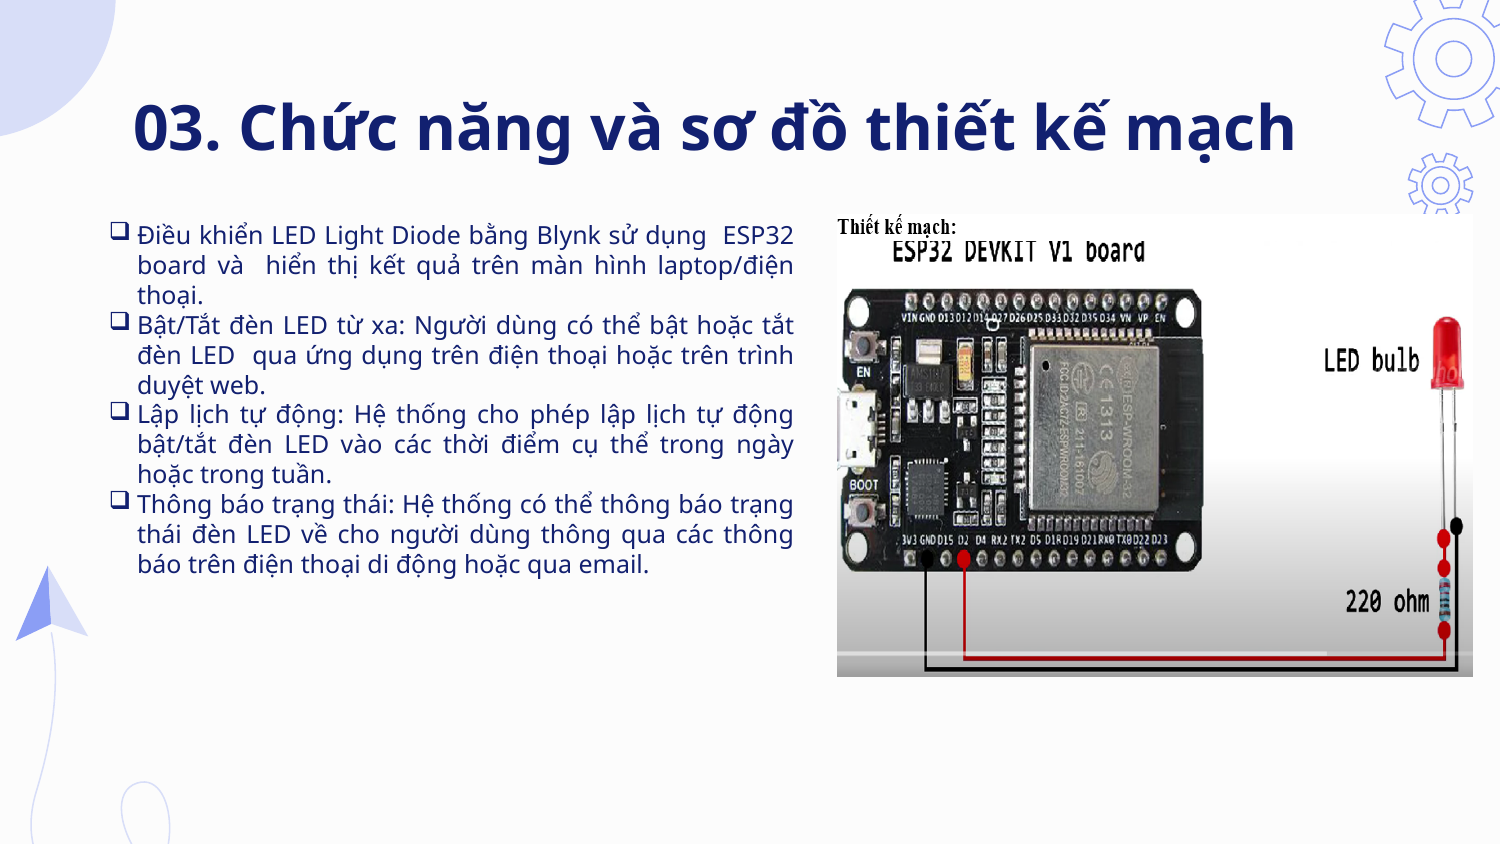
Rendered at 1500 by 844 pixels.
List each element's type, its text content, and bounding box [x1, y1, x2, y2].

subtitle Điều khiển LED Light Diode bằng Blynk sử dụng ESP32 board và hiển thị kết quả trên màn hình laptop/điện thoại. Bật/Tắt đèn LED từ xa: Người dùng có thể bật hoặc tắt đèn LED qua ứng dụng trên điện thoại hoặc trên trình duyệt web. Lập lịch tự động: Hệ thống cho phép lập lịch tự động bật/tắt đèn LED vào các thời điểm cụ thể trong ngày hoặc trong tuần. Thông báo trạng thái: Hệ thống có thể thông báo trạng thái đèn LED về cho người dùng thông qua các thông báo trên điện thoại di động hoặc qua email. [93, 204, 811, 692]
picture [836, 214, 1473, 677]
title 03. Chức năng và sơ đồ thiết kế mạch [118, 72, 1382, 167]
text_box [1408, 153, 1473, 214]
